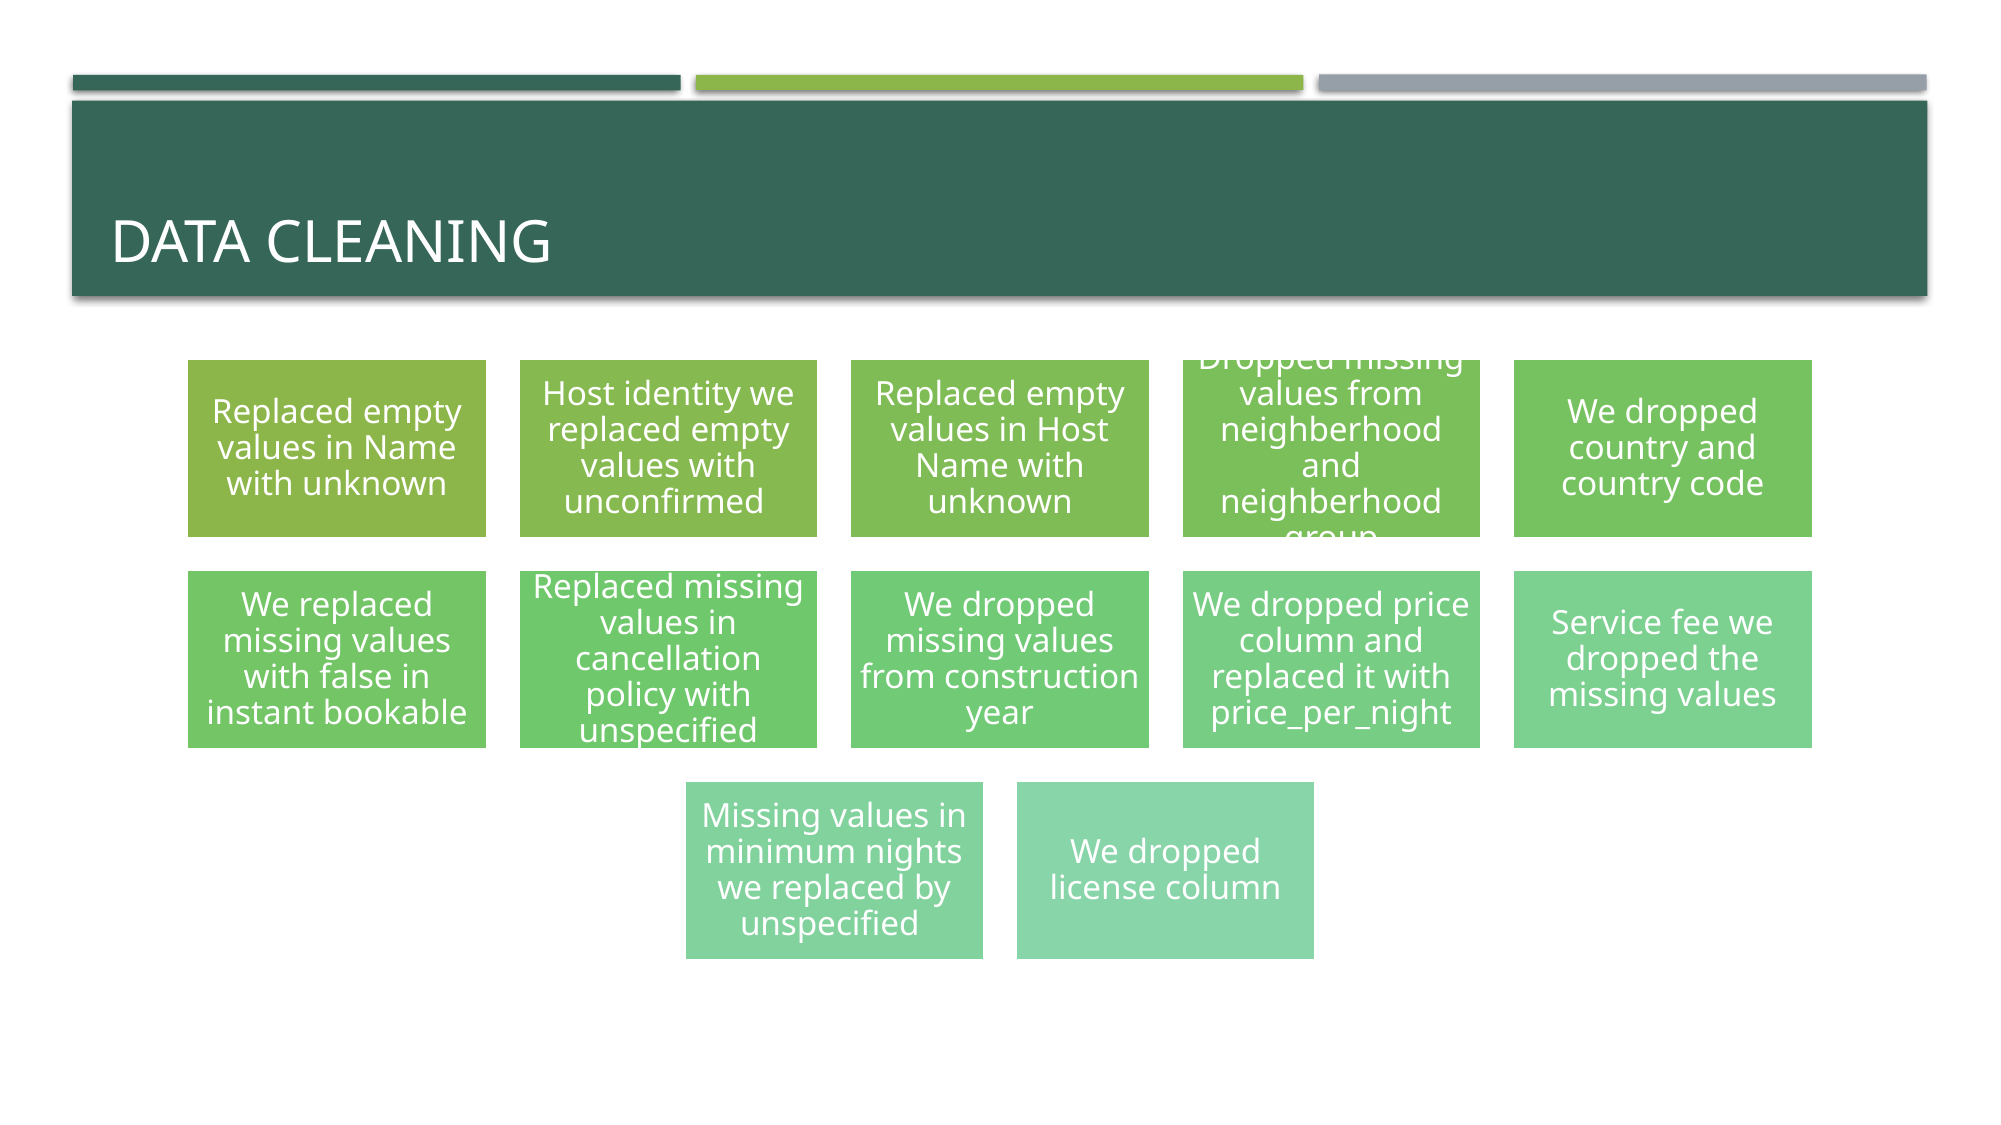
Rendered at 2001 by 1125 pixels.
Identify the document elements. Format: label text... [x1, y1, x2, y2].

title Data Cleaning [95, 115, 1905, 282]
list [94, 357, 1906, 962]
